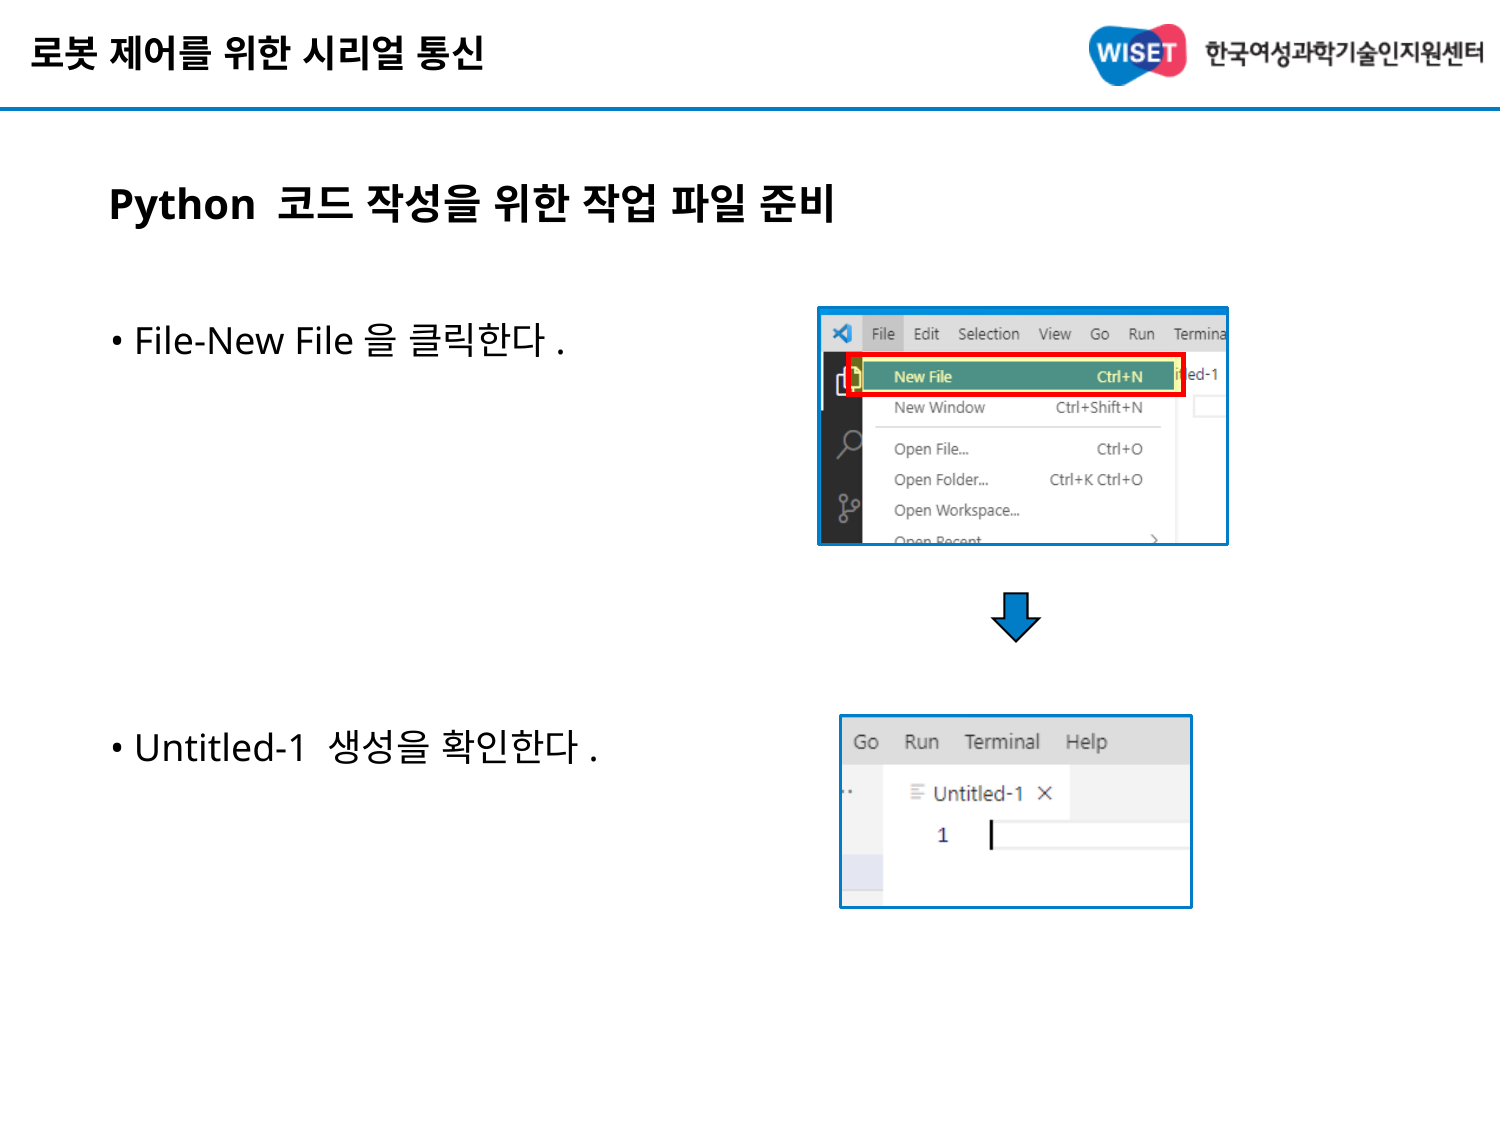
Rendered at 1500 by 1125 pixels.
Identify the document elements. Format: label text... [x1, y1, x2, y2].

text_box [820, 309, 1226, 544]
picture [841, 716, 1191, 907]
text_box • File-New File을 클릭한다. [95, 309, 770, 370]
text_box • Untitled-1 생성을 확인한다. [95, 716, 770, 777]
text_box Python 코드 작성을 위한 작업 파일 준비 [93, 170, 975, 286]
text_box [990, 592, 1042, 643]
title 로봇 제어를 위한 시리얼 통신 [15, 24, 1067, 86]
picture [1089, 24, 1485, 86]
